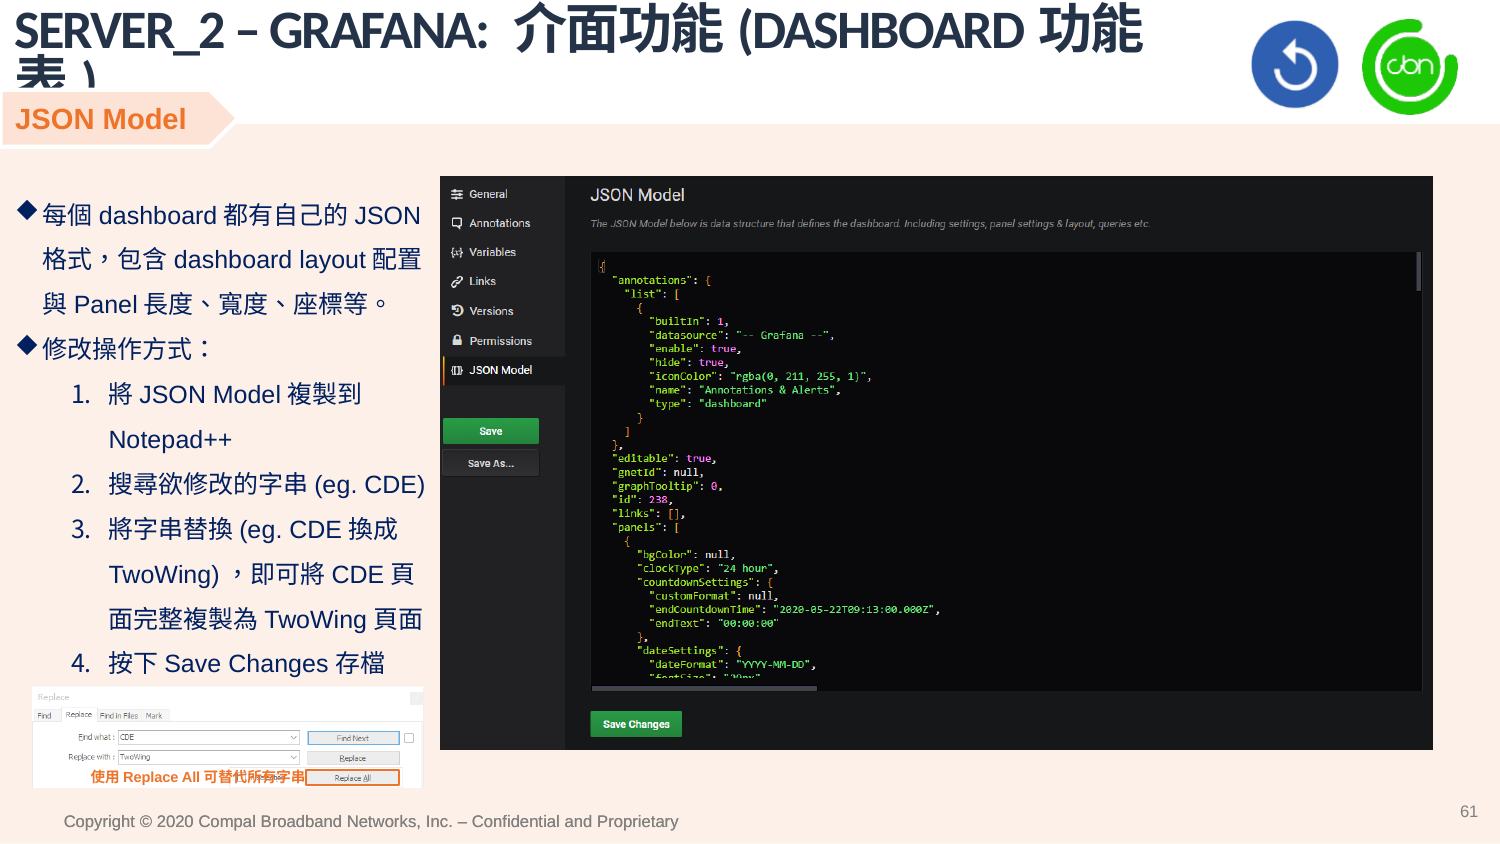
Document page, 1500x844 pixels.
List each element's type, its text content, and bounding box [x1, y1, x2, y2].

picture [1251, 20, 1339, 111]
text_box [32, 685, 424, 795]
picture [440, 176, 1434, 751]
slide_number 61 [1418, 792, 1494, 829]
text_box server_2 – grafana: 介面功能(dashboard功能表) [0, 0, 1231, 86]
text_box 每個dashboard都有自己的JSON格式，包含dashboard layout配置與Panel長度、寬度、座標等。 修改操作方式： 將JSON Model複製到Notepad++ 搜尋欲修改的字串(eg. CDE) 將字串替換(eg. CDE換成TwoWing)，即可將CDE頁面完整複製為TwoWing頁面 按下Save Changes存檔 [0, 176, 439, 686]
picture [1362, 19, 1458, 115]
text_box JSON Model [0, 87, 241, 149]
